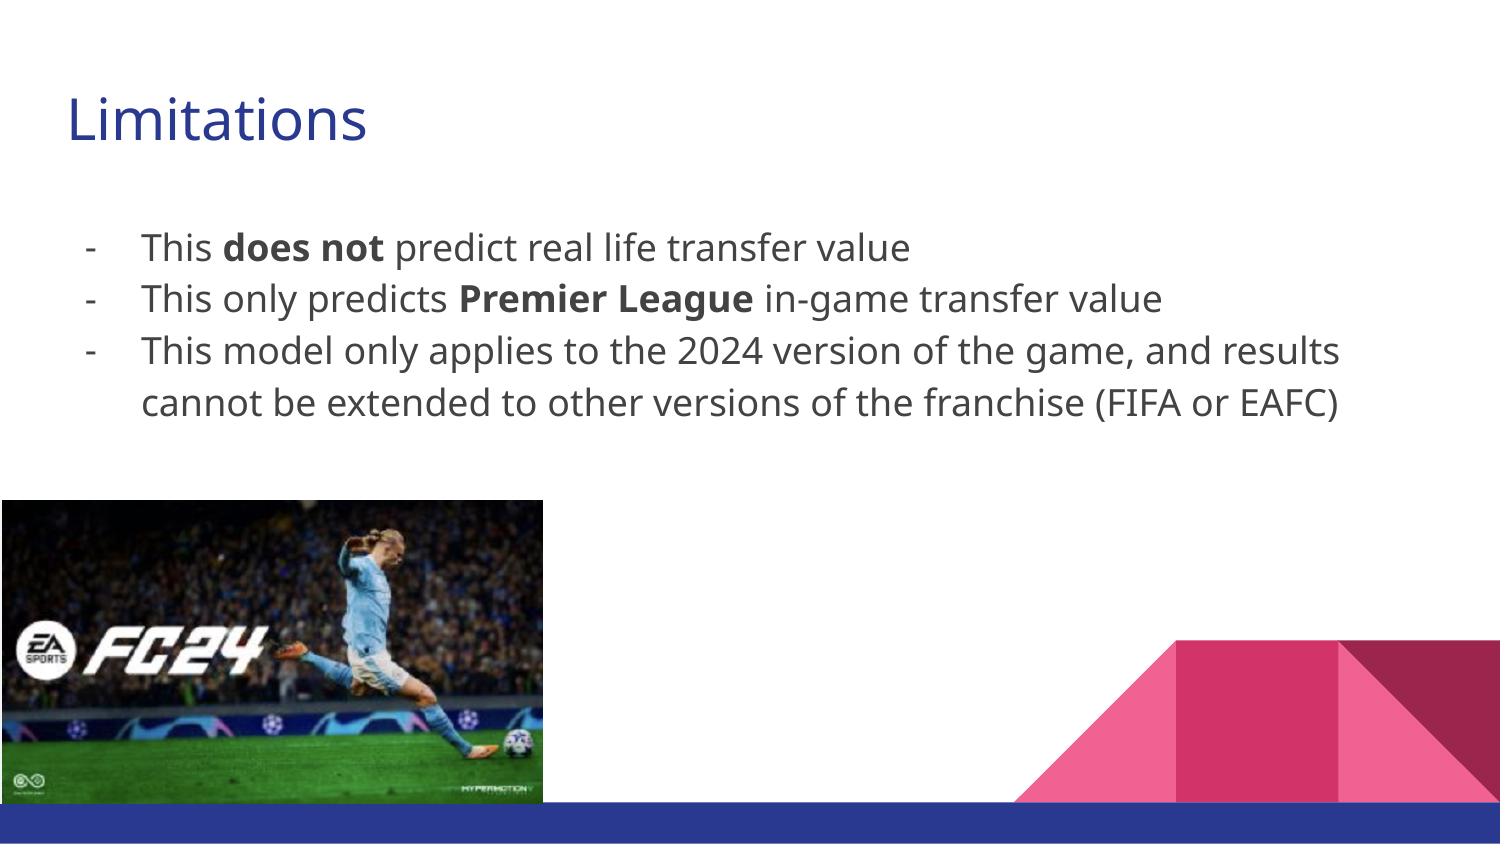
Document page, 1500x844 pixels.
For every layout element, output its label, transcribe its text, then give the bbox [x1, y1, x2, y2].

picture [0, 496, 543, 804]
title Limitations [51, 67, 1449, 167]
list This does not predict real life transfer value This only predicts Premier League in-game transfer value This model only applies to the 2024 version of the game, and results cannot be extended to other versions of the franchise (FIFA or EAFC) [51, 201, 1449, 750]
